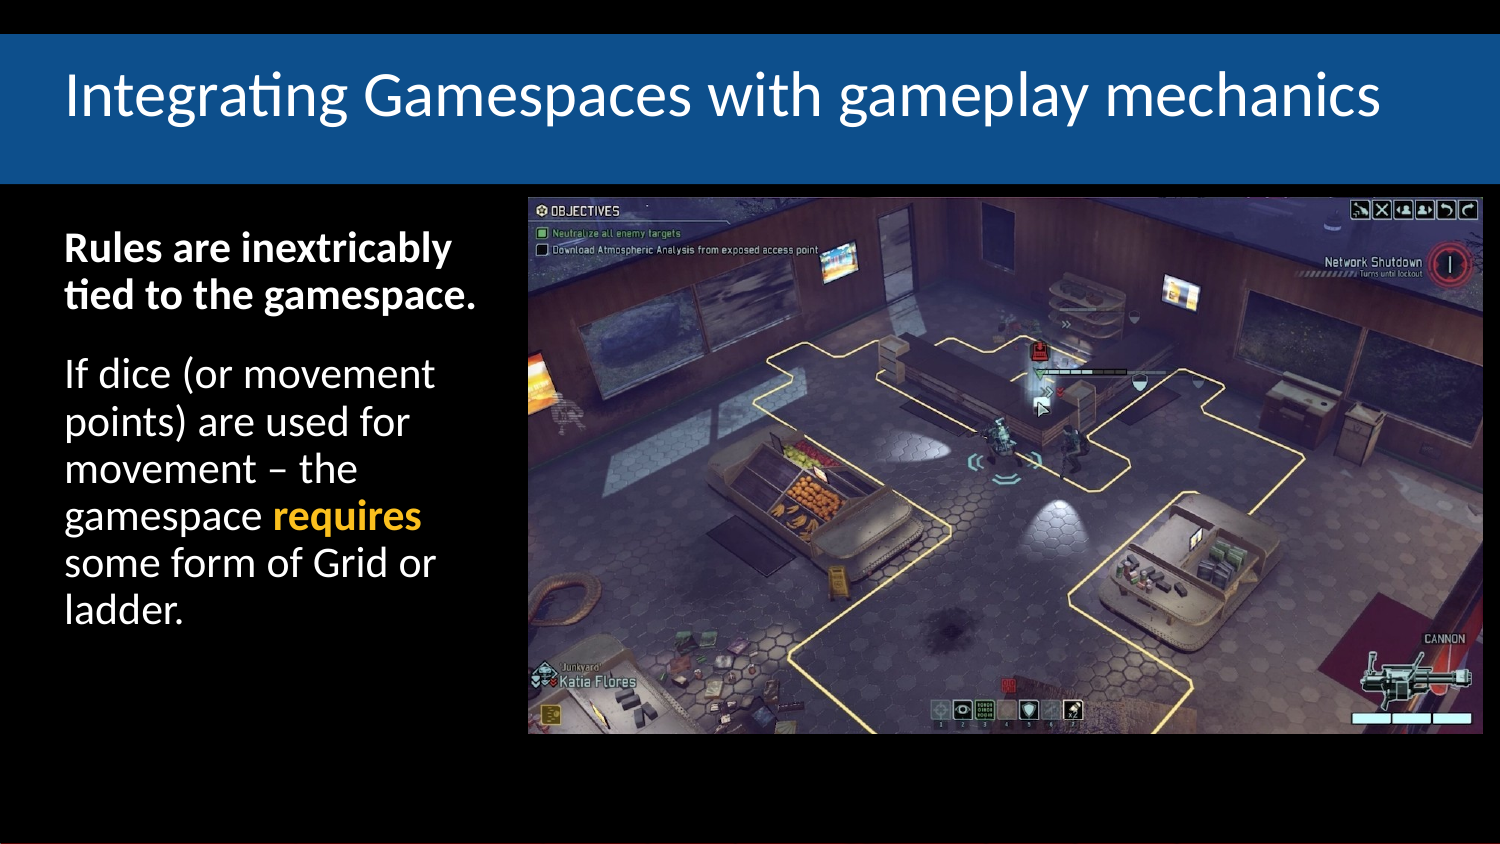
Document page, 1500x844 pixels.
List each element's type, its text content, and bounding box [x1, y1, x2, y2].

title Integrating Gamespaces with gameplay mechanics [54, 56, 1460, 151]
list Rules are inextricably tied to the gamespace. If dice (or movement points) are used for movement – the gamespace requires some form of Grid or ladder. [54, 219, 508, 745]
picture [528, 197, 1483, 735]
